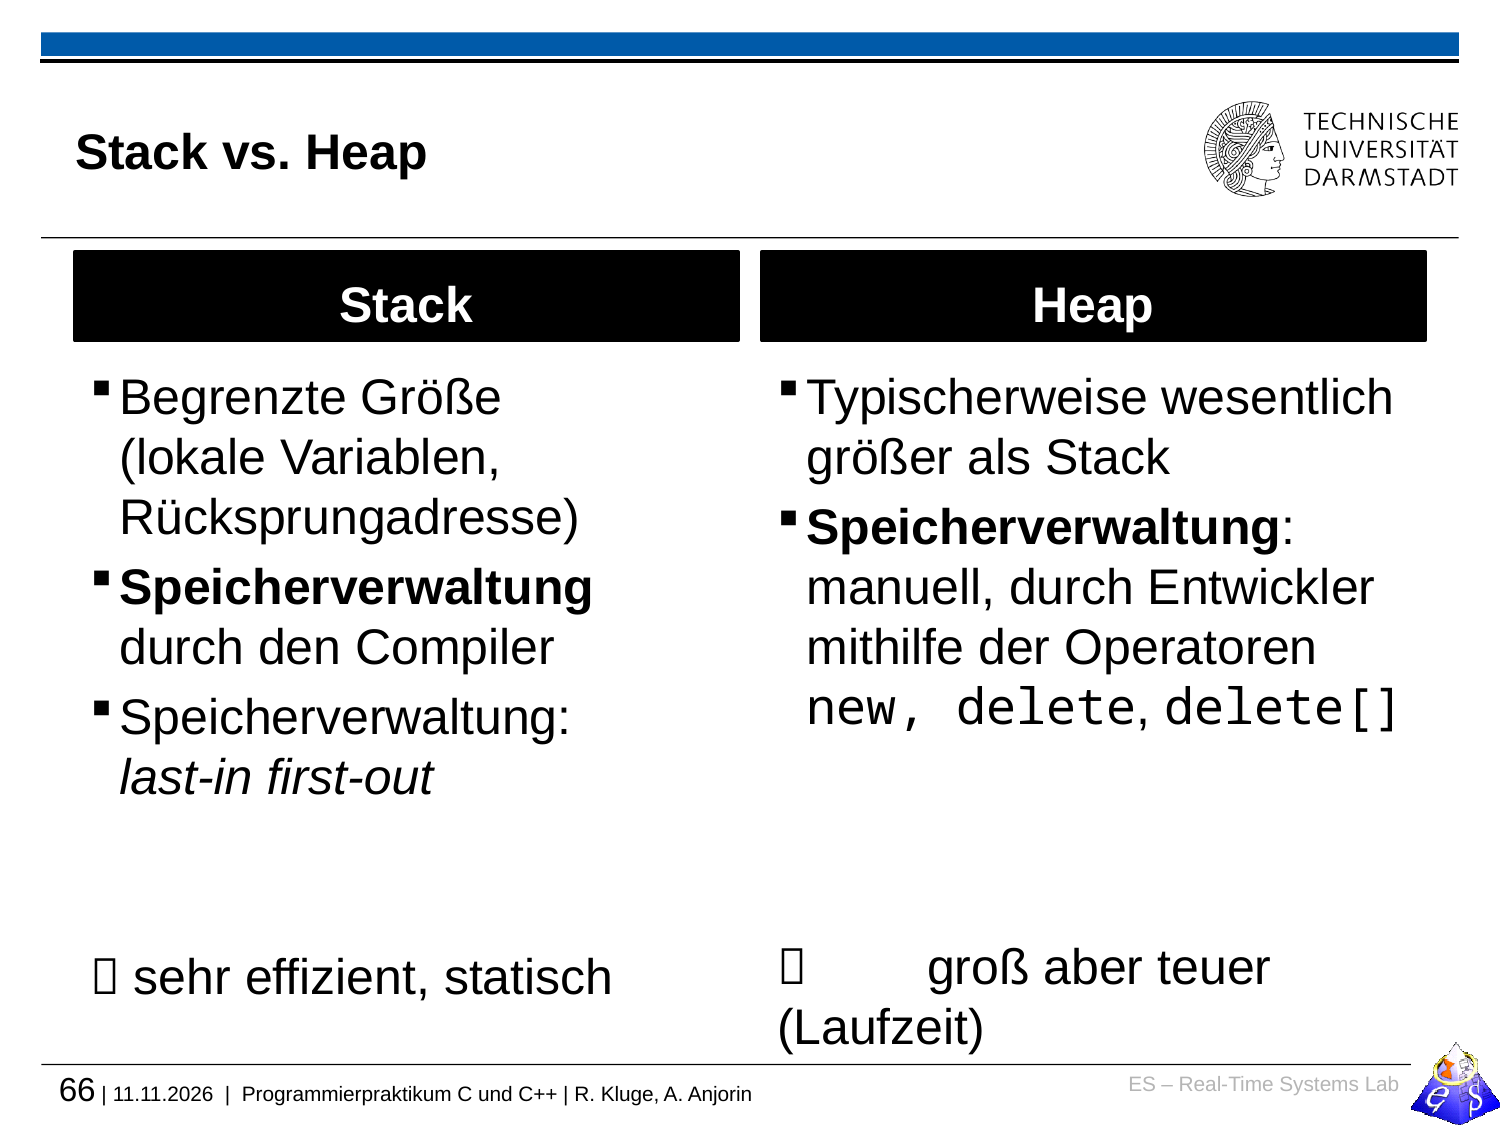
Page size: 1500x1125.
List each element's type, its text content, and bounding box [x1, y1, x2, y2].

list Begrenzte Größe (lokale Variablen, Rücksprungadresse) Speicherverwaltung durch den Compiler Speicherverwaltung: last-in first-out  sehr effizient, statisch [75, 356, 738, 1005]
picture [1411, 1041, 1500, 1125]
list Stack [73, 250, 740, 342]
picture [1425, 84, 1483, 214]
list Typischerweise wesentlich größer als Stack Speicherverwaltung: manuell, durch Entwickler mithilfe der Operatoren new, delete, delete[]  groß aber teuer (Laufzeit) [761, 356, 1425, 1005]
title Stack vs. Heap [75, 78, 1425, 220]
list Heap [760, 250, 1427, 342]
